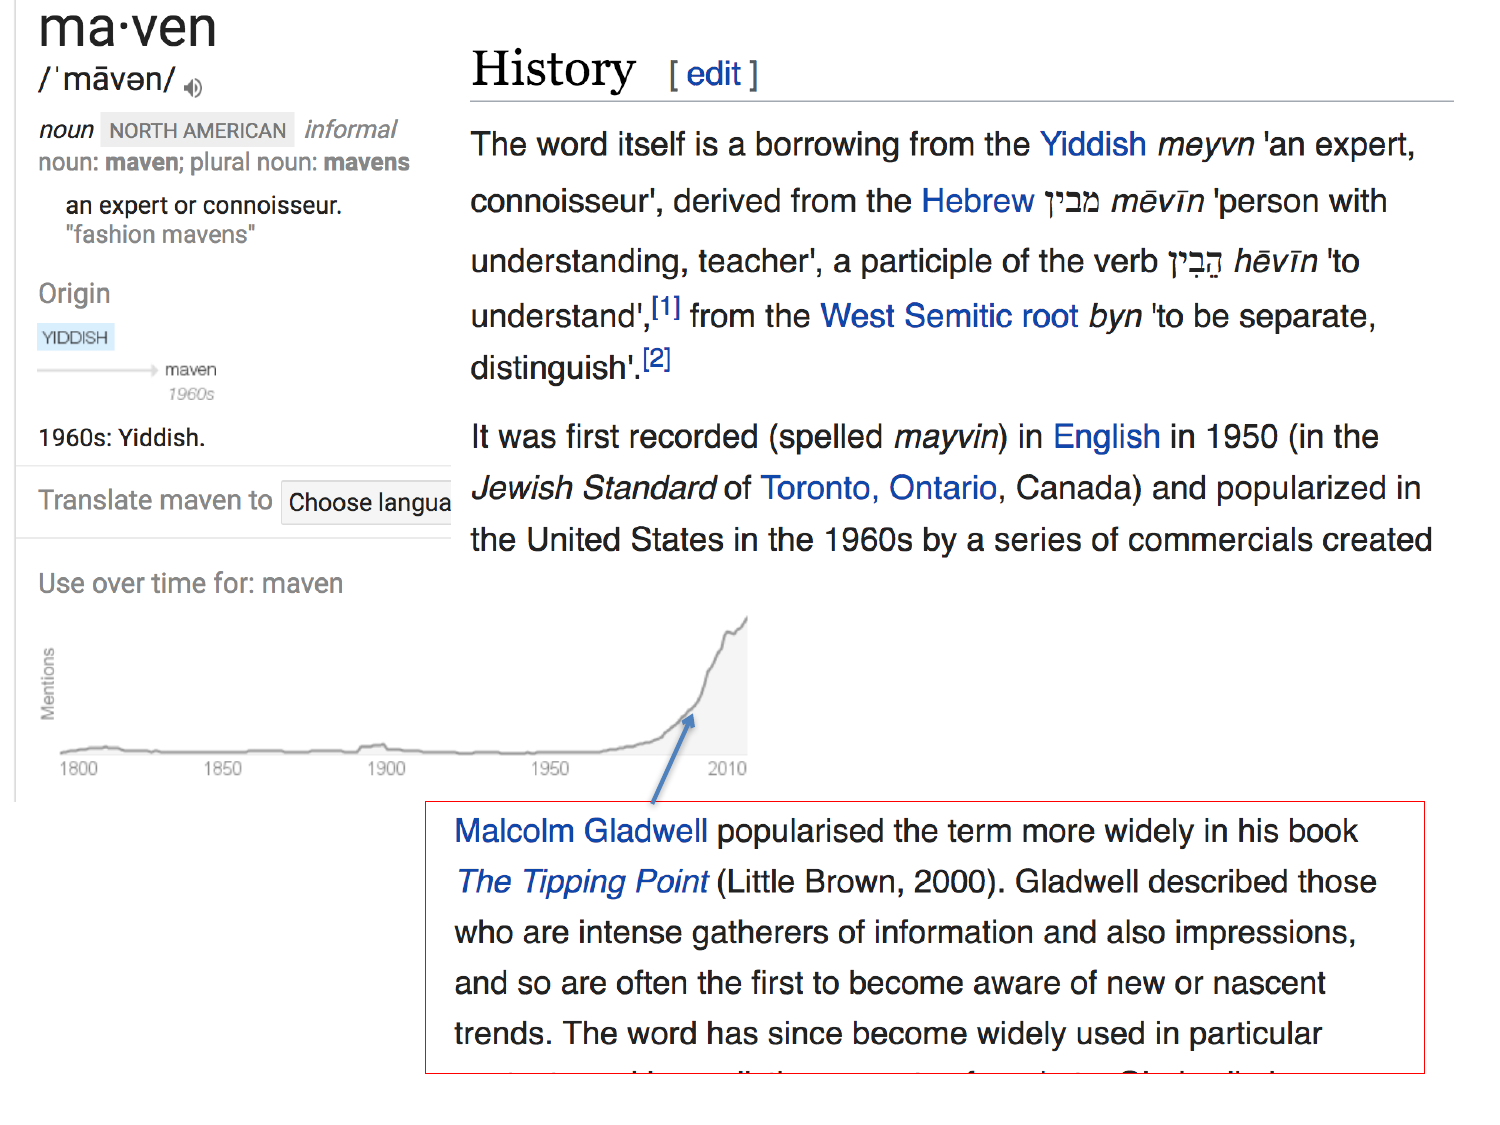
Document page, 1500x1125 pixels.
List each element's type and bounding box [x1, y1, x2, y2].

text_box [626, 737, 719, 780]
picture [0, 0, 1462, 1074]
